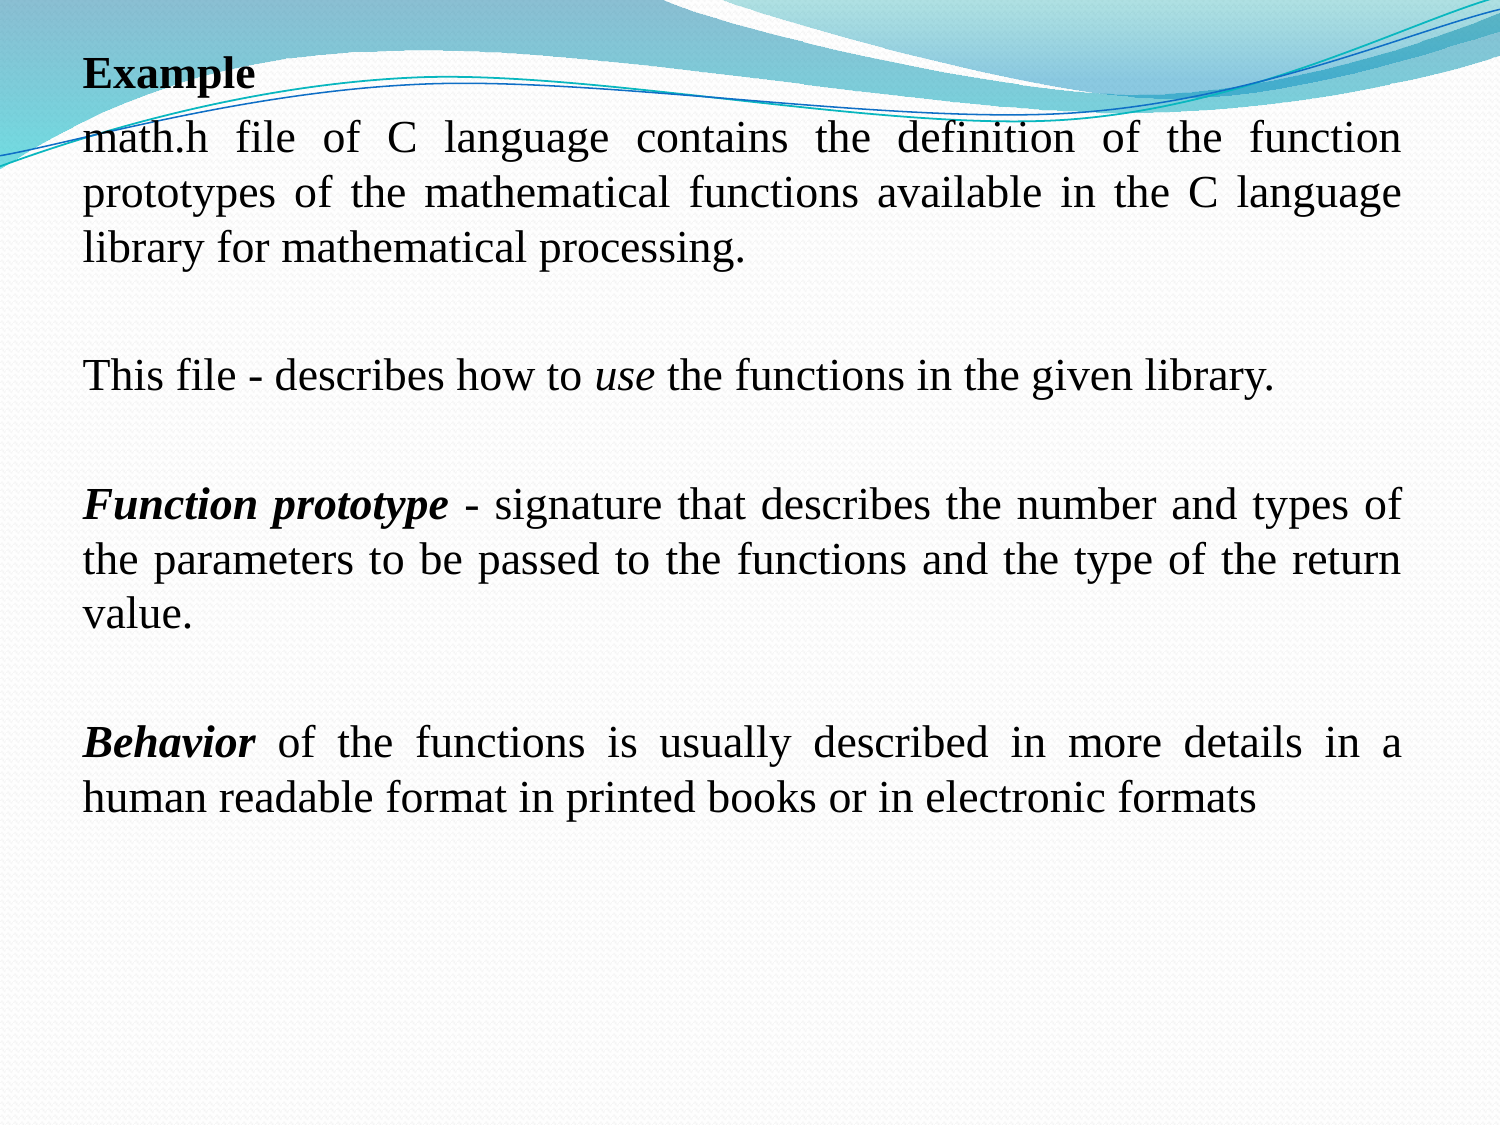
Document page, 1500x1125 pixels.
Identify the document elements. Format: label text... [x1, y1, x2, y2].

list Example math.h file of C language contains the definition of the function prototypes of the mathematical functions available in the C language library for mathematical processing. This file - describes how to use the functions in the given library. Function prototype - signature that describes the number and types of the parameters to be passed to the functions and the type of the return value. Behavior of the functions is usually described in more details in a human readable format in printed books or in electronic formats [68, 35, 1418, 958]
